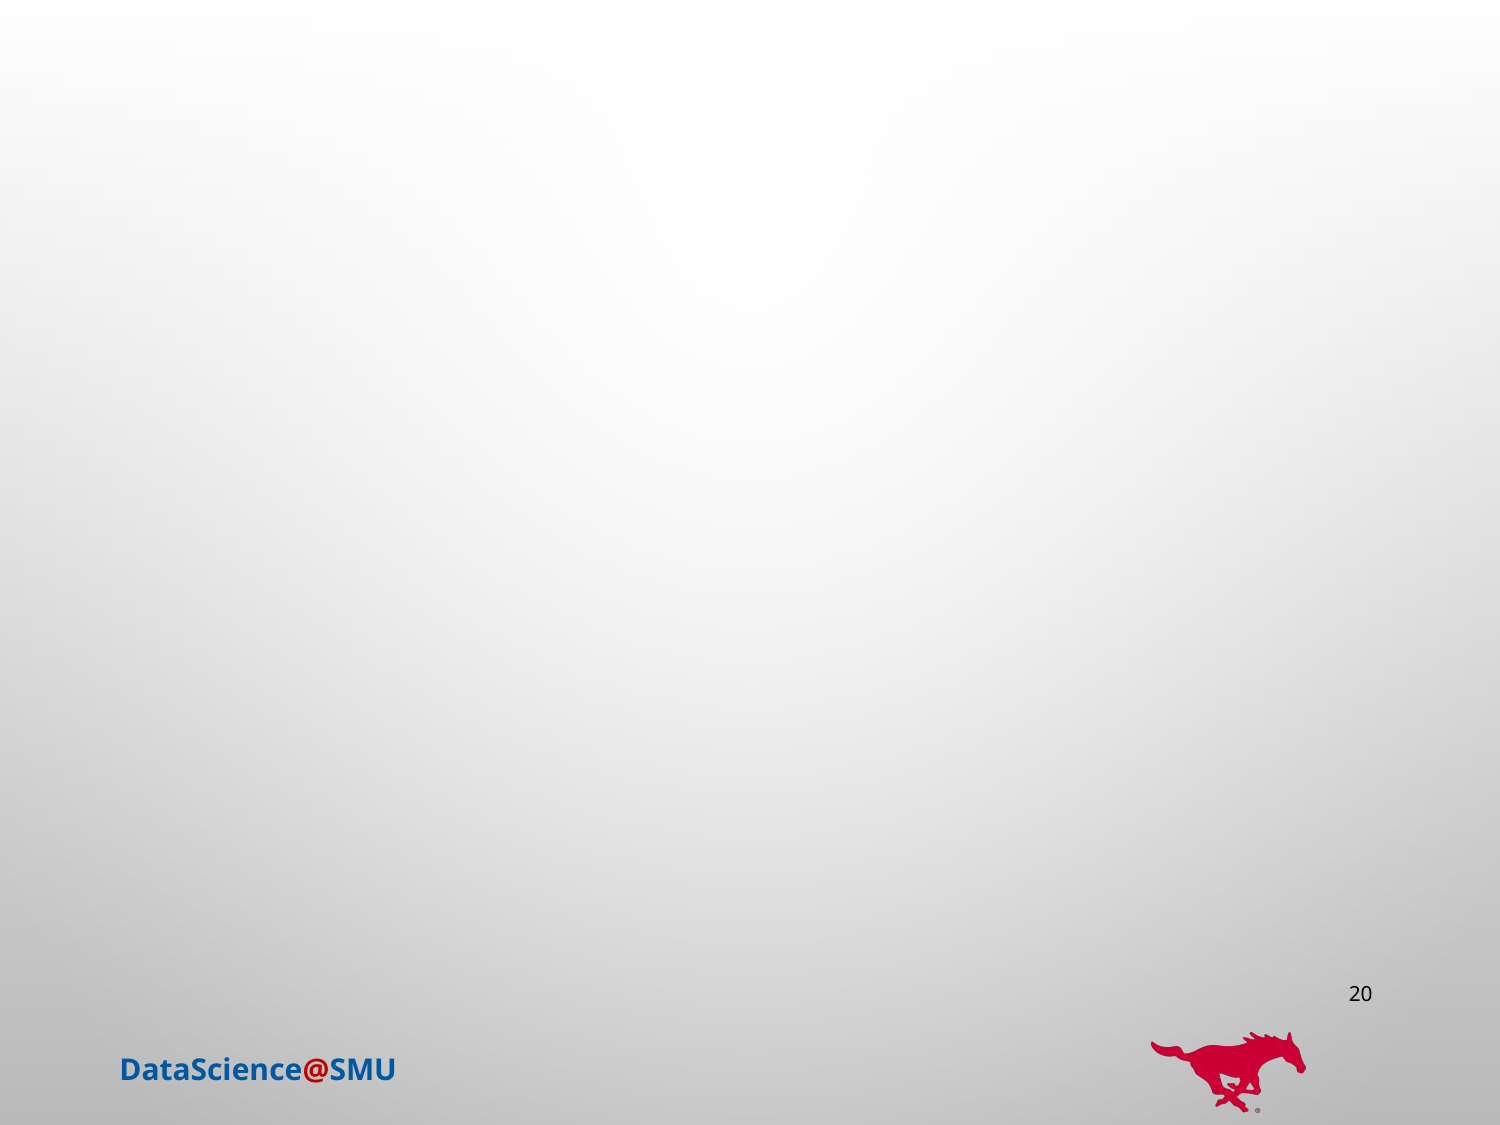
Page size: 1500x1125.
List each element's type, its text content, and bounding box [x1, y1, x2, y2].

slide_number 20 [1293, 965, 1388, 1025]
picture [0, 0, 1500, 1125]
